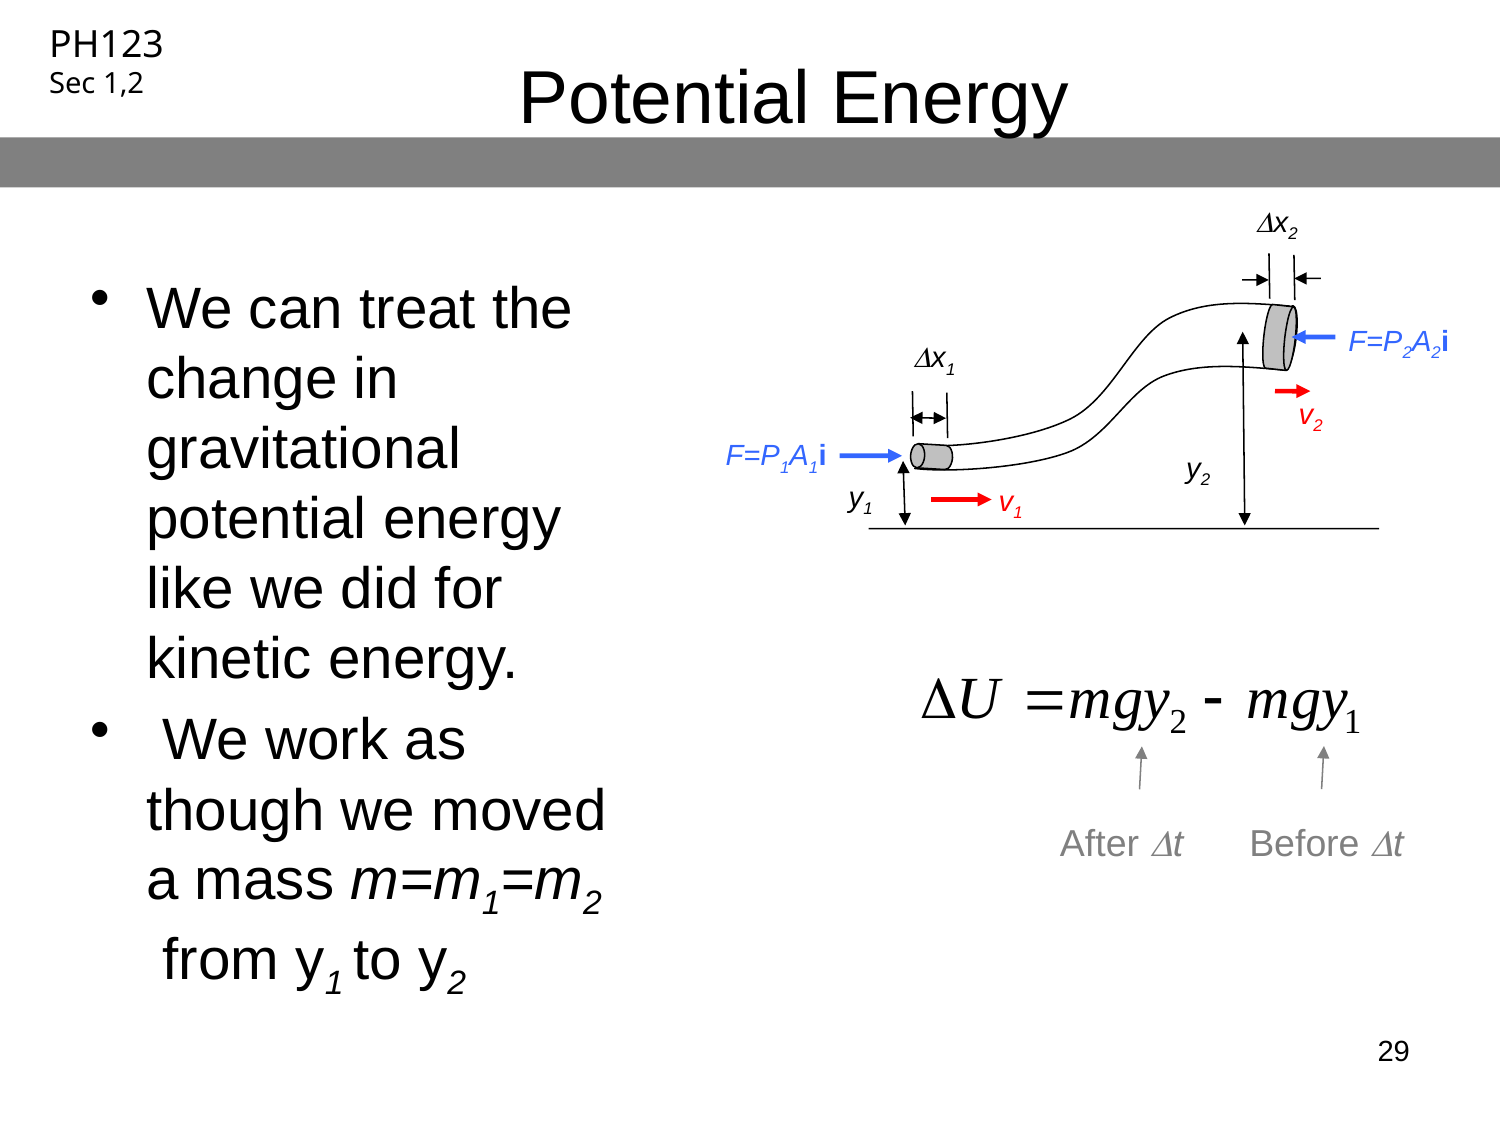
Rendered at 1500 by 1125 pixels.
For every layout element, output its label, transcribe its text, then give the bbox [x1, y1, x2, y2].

text_box After t [1045, 811, 1209, 872]
title Potential Energy [262, 0, 1325, 188]
slide_number 29 [1074, 1024, 1426, 1103]
text_box [1317, 751, 1330, 790]
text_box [910, 658, 1372, 744]
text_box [710, 195, 1500, 529]
list We can treat the change in gravitational potential energy like we did for kinetic energy. We work as though we moved a mass m=m1=m2 from y1 to y2 [75, 262, 644, 535]
list We can treat the change in gravitational potential energy like we did for kinetic energy. We work as though we moved a mass m=m1=m2 from y1 to y2 [75, 536, 644, 1005]
text_box [1135, 751, 1148, 790]
text_box Before t [1234, 811, 1430, 872]
